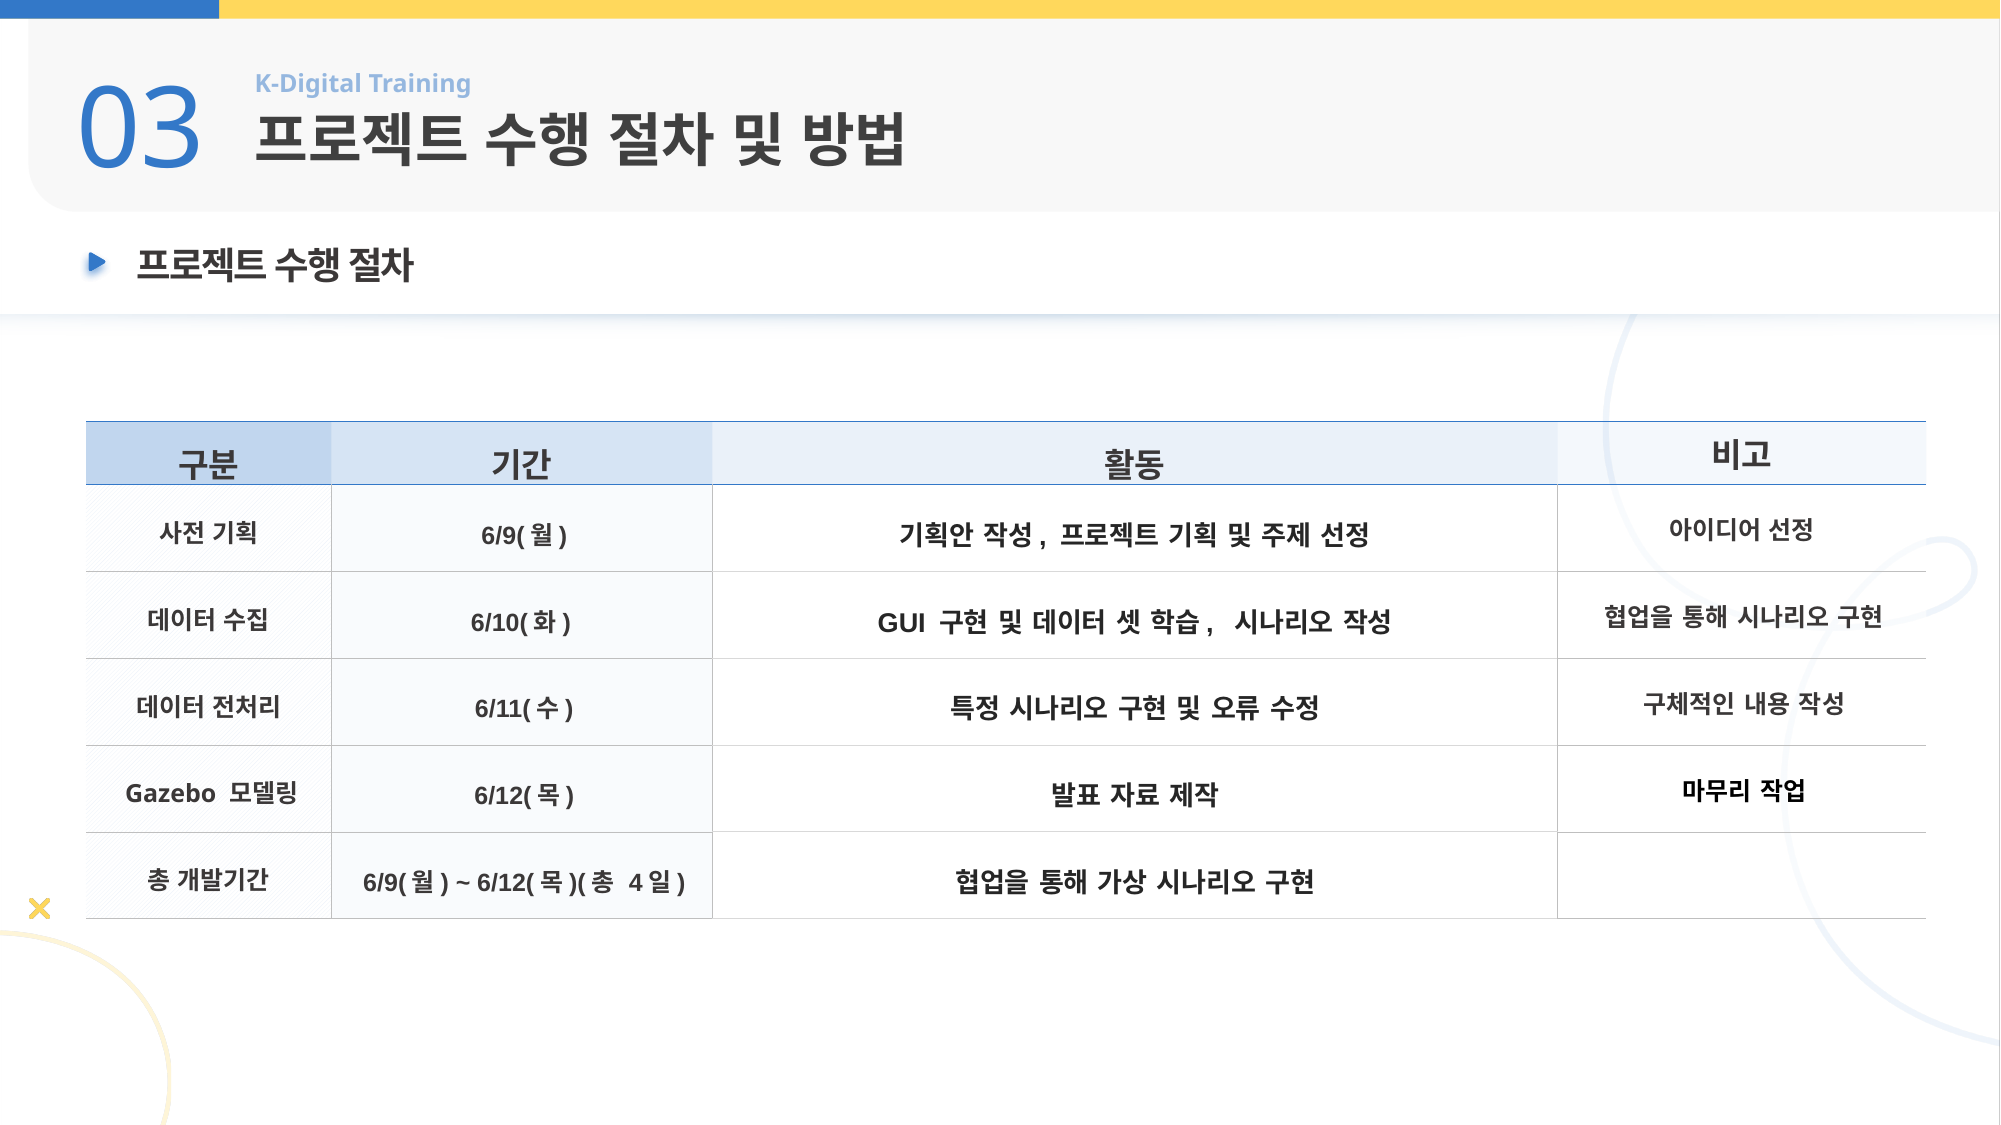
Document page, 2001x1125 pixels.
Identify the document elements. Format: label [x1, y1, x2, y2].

text_box [88, 234, 1816, 341]
picture [0, 0, 2000, 1125]
text_box [61, 54, 1038, 190]
